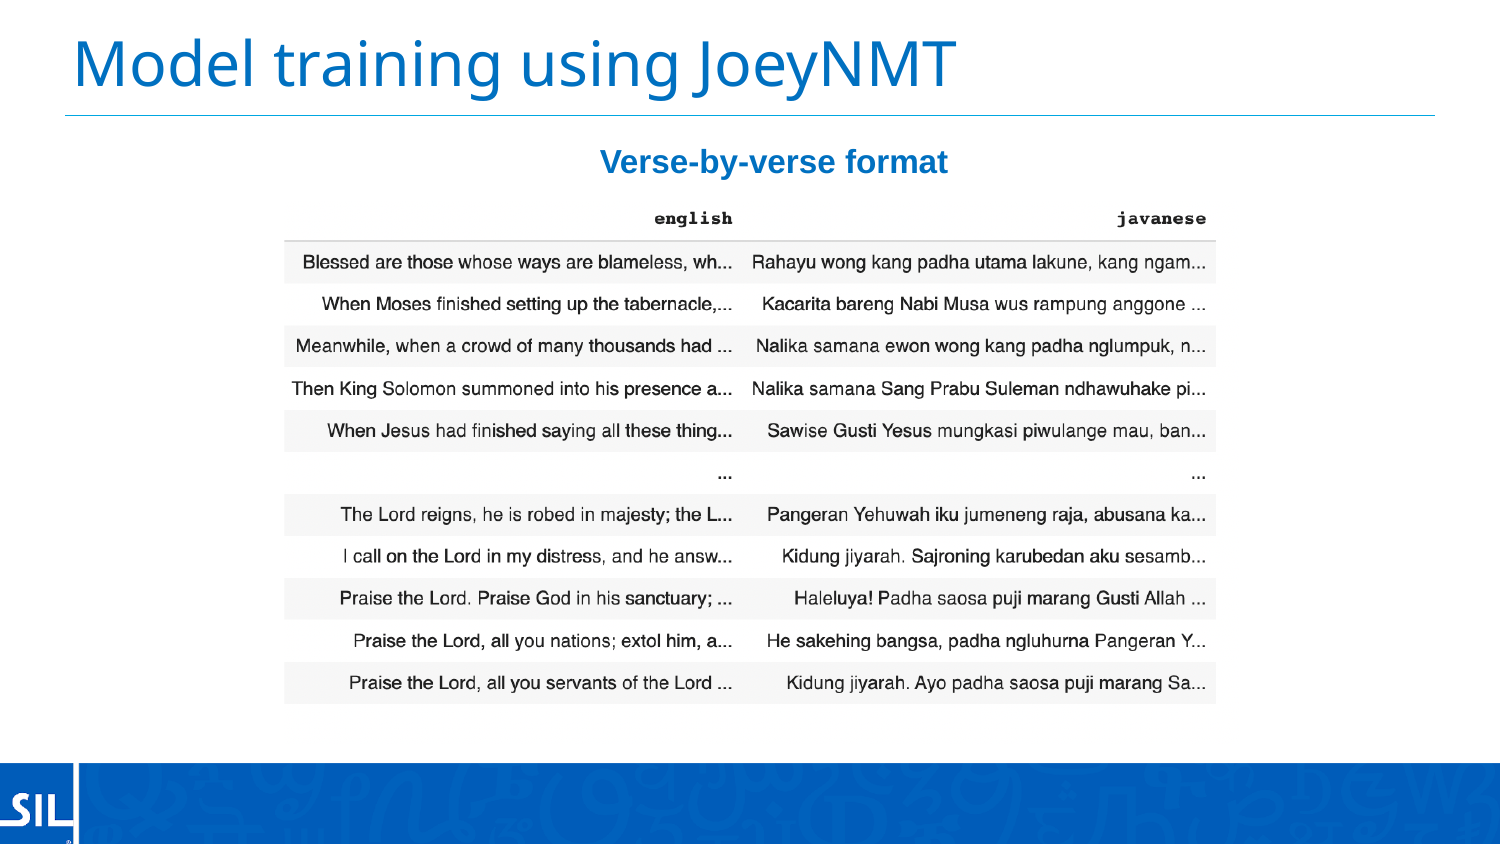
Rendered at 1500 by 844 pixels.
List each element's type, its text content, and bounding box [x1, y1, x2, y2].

picture [0, 763, 1500, 844]
title Model training using JoeyNMT [57, 8, 1428, 103]
picture [284, 200, 1239, 745]
text_box Verse-by-verse format [584, 132, 1040, 188]
